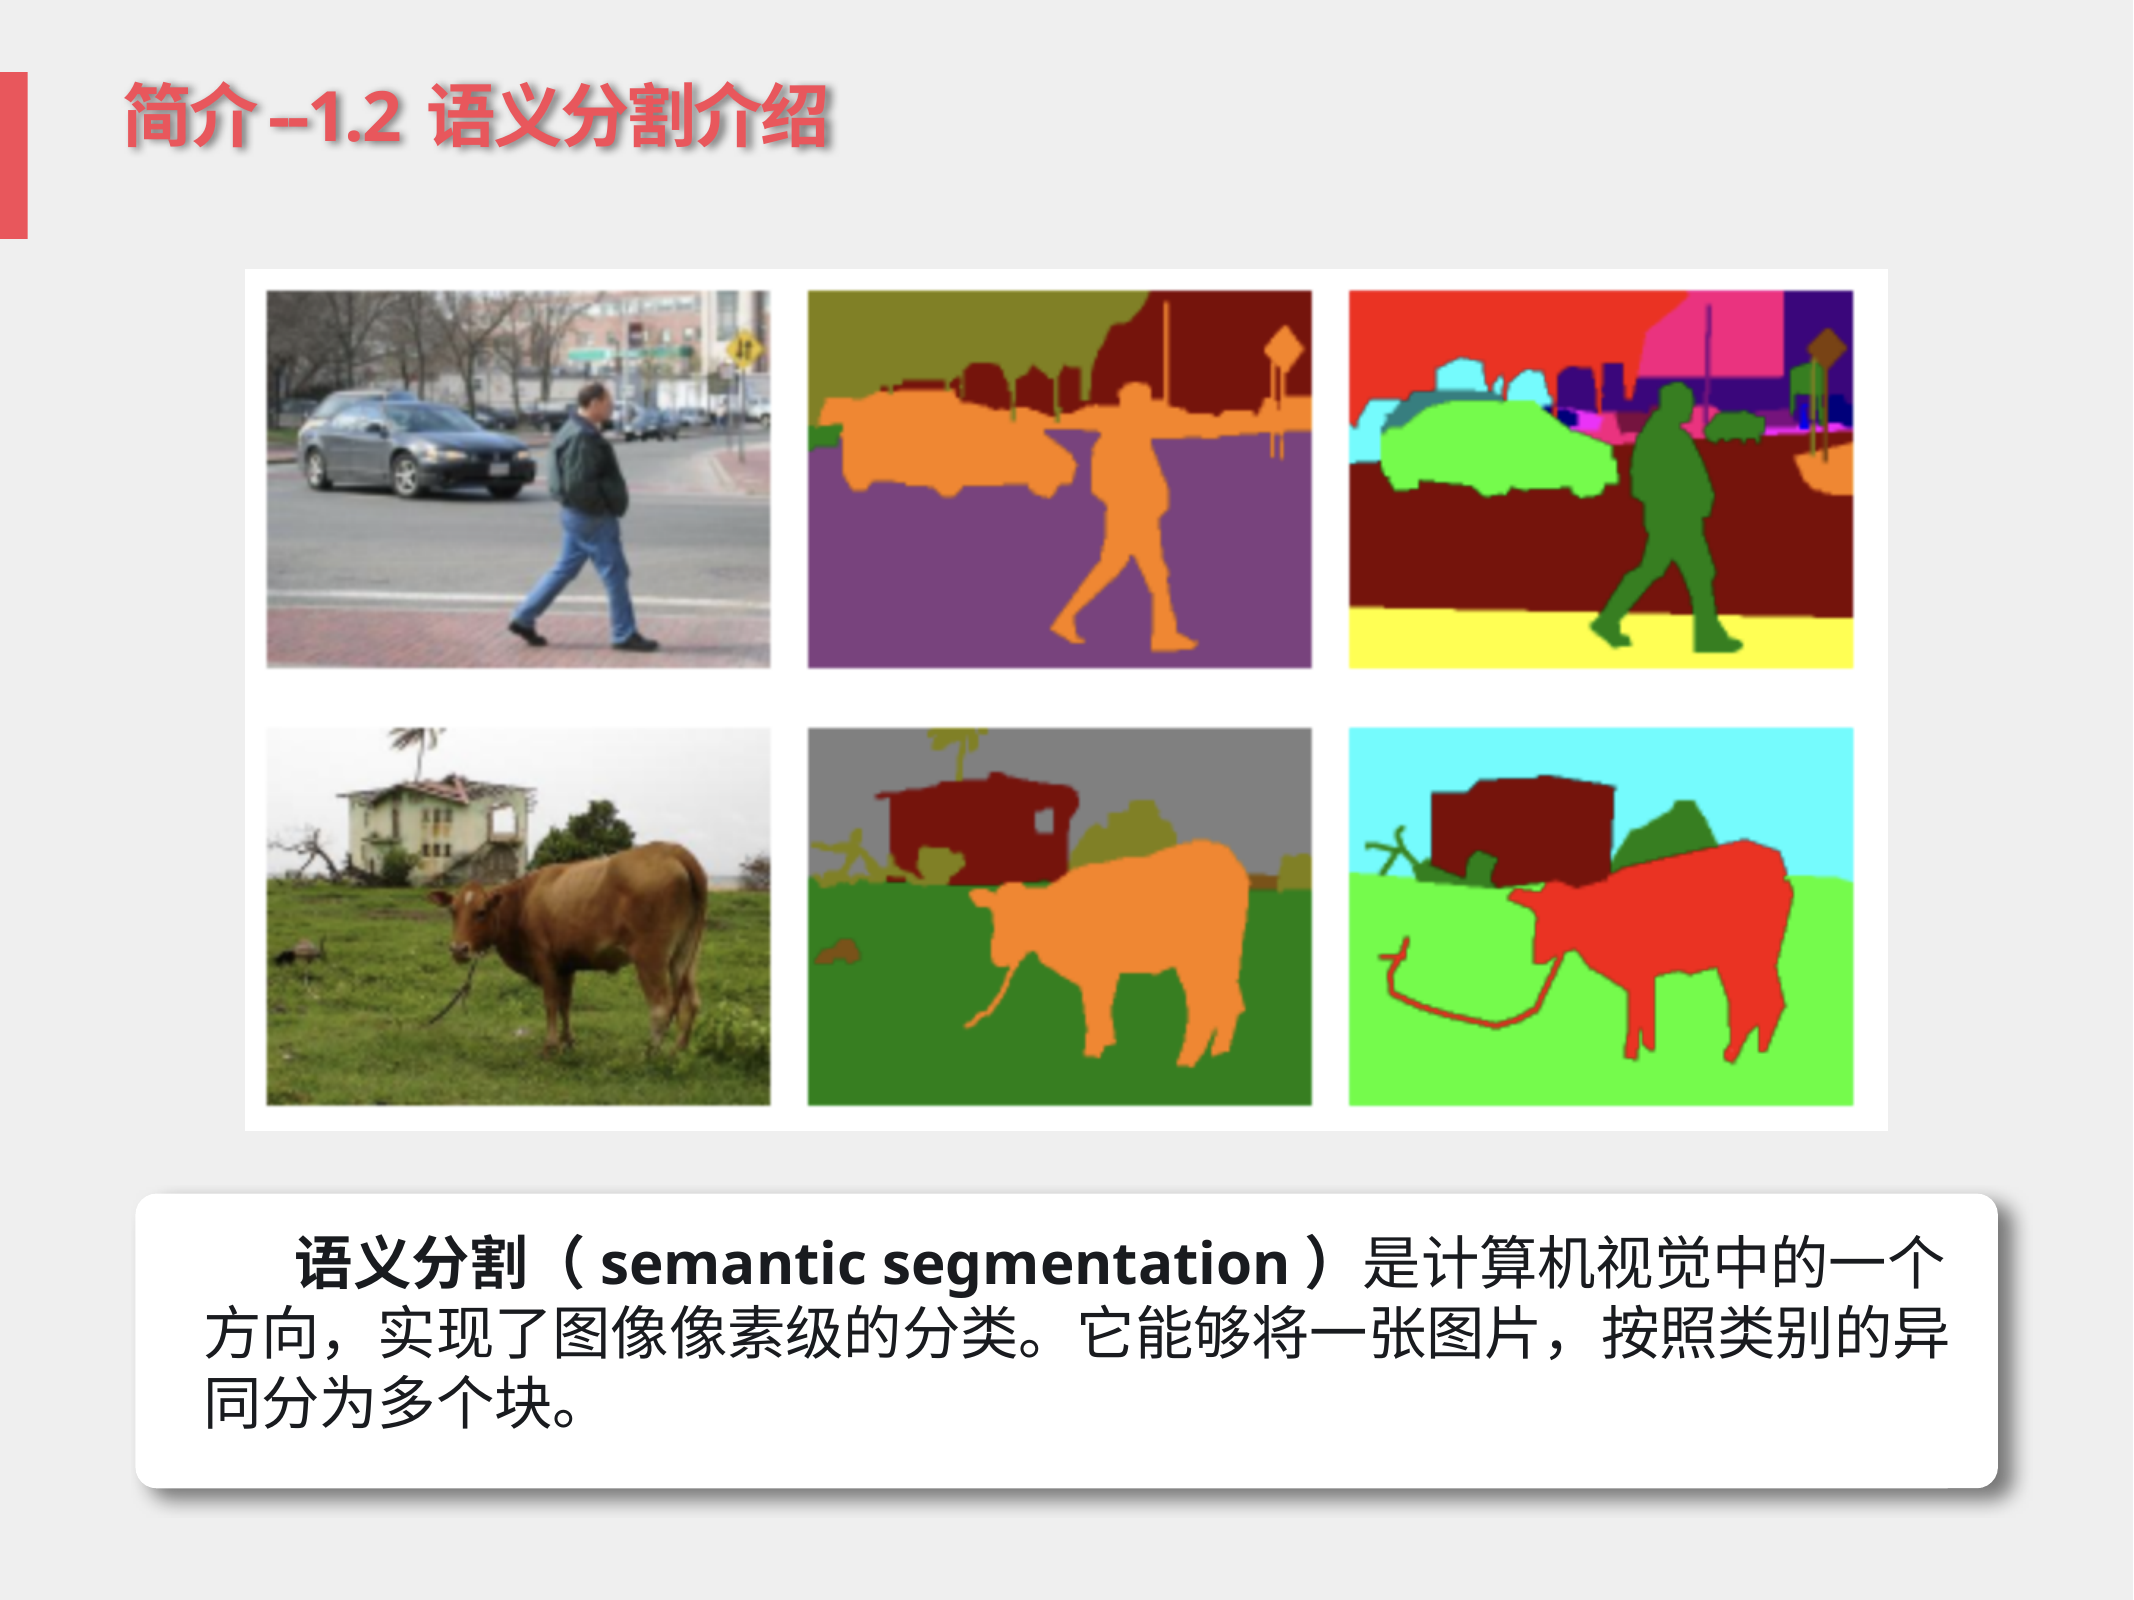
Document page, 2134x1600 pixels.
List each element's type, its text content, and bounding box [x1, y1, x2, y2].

text_box [0, 72, 28, 239]
text_box 语义分割（semantic segmentation）是计算机视觉中的一个方向，实现了图像像素级的分类。它能够将一张图片，按照类别的异同分为多个块。 [194, 1217, 1998, 1445]
text_box [135, 1193, 1998, 1489]
title 简介--1.2 语义分割介绍 [114, 78, 2020, 247]
picture [245, 268, 1888, 1132]
